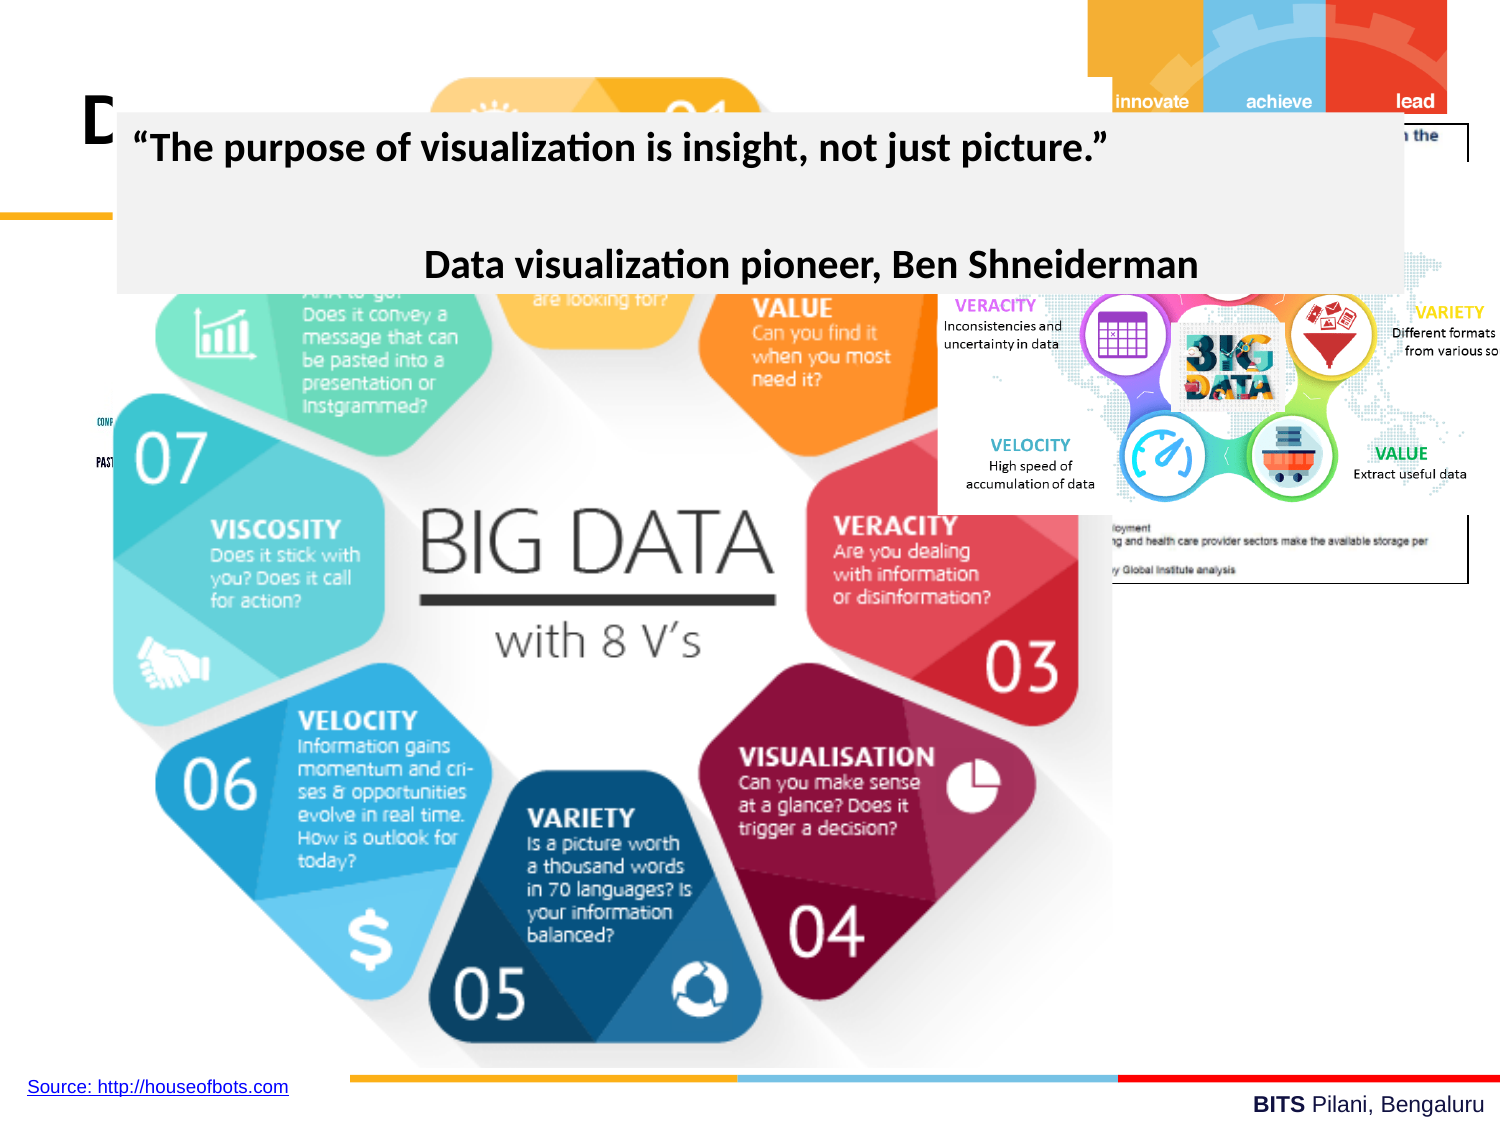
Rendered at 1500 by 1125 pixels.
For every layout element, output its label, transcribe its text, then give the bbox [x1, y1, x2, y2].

text_box “The purpose of visualization is insight, not just picture.” Data visualization pioneer, Ben Shneiderman [1116, 112, 1405, 123]
text_box Source: http://houseofbots.com [12, 1067, 313, 1105]
picture [74, 0, 1500, 1068]
title Data Has Become ‘Big ’ [64, 45, 1069, 185]
